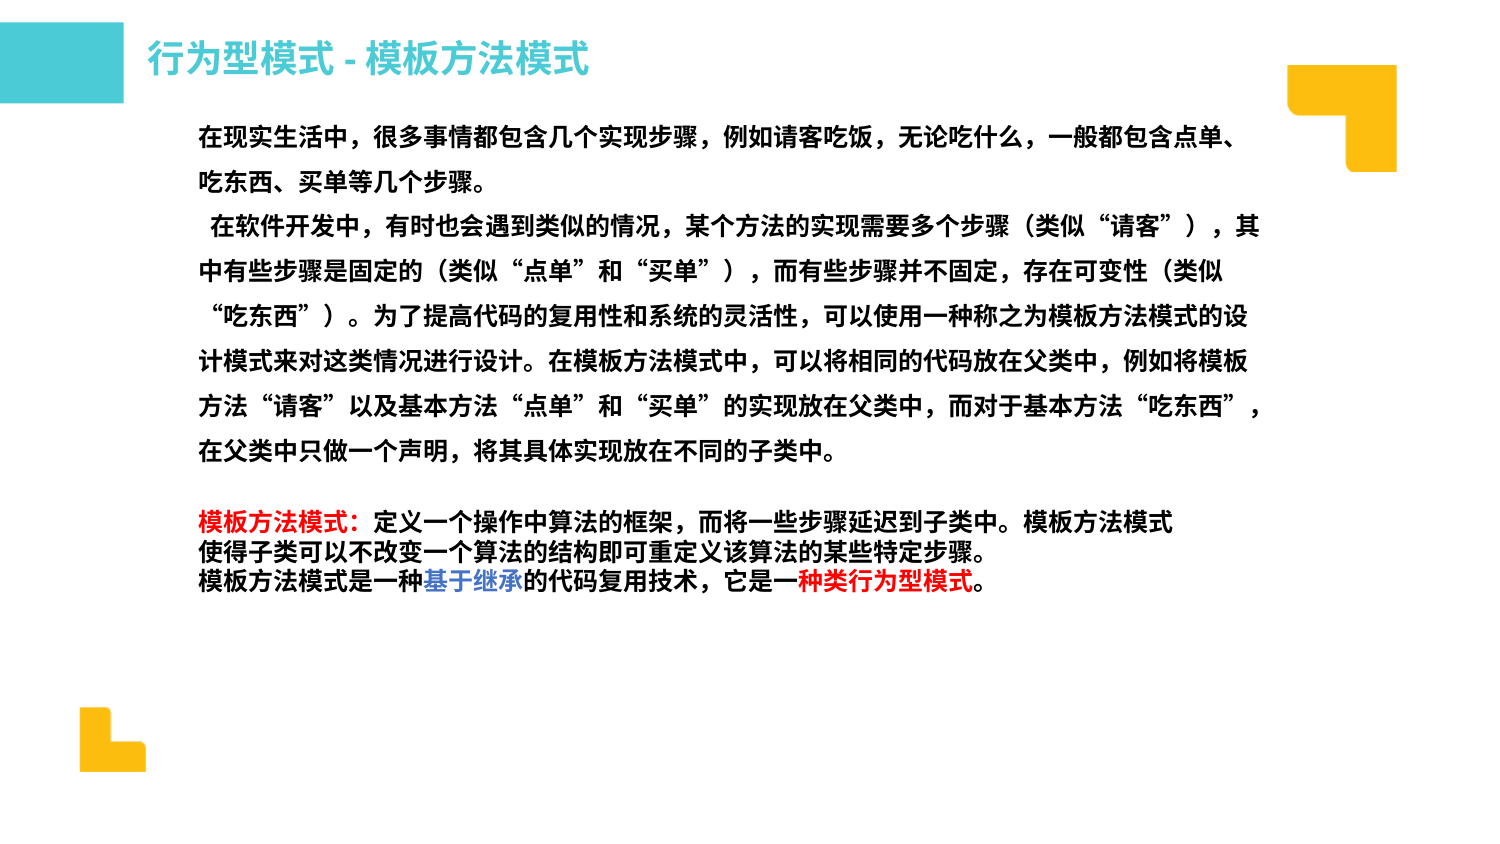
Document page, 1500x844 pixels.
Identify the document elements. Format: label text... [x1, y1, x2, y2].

text_box 模板方法模式：定义一个操作中算法的框架，而将一些步骤延迟到子类中。模板方法模式使得子类可以不改变一个算法的结构即可重定义该算法的某些特定步骤。 模板方法模式是一种基于继承的代码复用技术，它是一种类行为型模式。 [183, 498, 1205, 604]
text_box 在现实生活中，很多事情都包含几个实现步骤，例如请客吃饭，无论吃什么，一般都包含点单、吃东西、买单等几个步骤。 在软件开发中，有时也会遇到类似的情况，某个方法的实现需要多个步骤（类似“请客”），其中有些步骤是固定的（类似“点单”和“买单”），而有些步骤并不固定，存在可变性（类似“吃东西”）。为了提高代码的复用性和系统的灵活性，可以使用一种称之为模板方法模式的设计模式来对这类情况进行设计。在模板方法模式中，可以将相同的代码放在父类中，例如将模板方法“请客”以及基本方法“点单”和“买单”的实现放在父类中，而对于基本方法“吃东西”，在父类中只做一个声明，将其具体实现放在不同的子类中。 [184, 98, 1287, 474]
picture [80, 708, 145, 771]
text_box [0, 22, 124, 104]
list 行为型模式-模板方法模式 [132, 35, 736, 105]
picture [1287, 65, 1397, 172]
